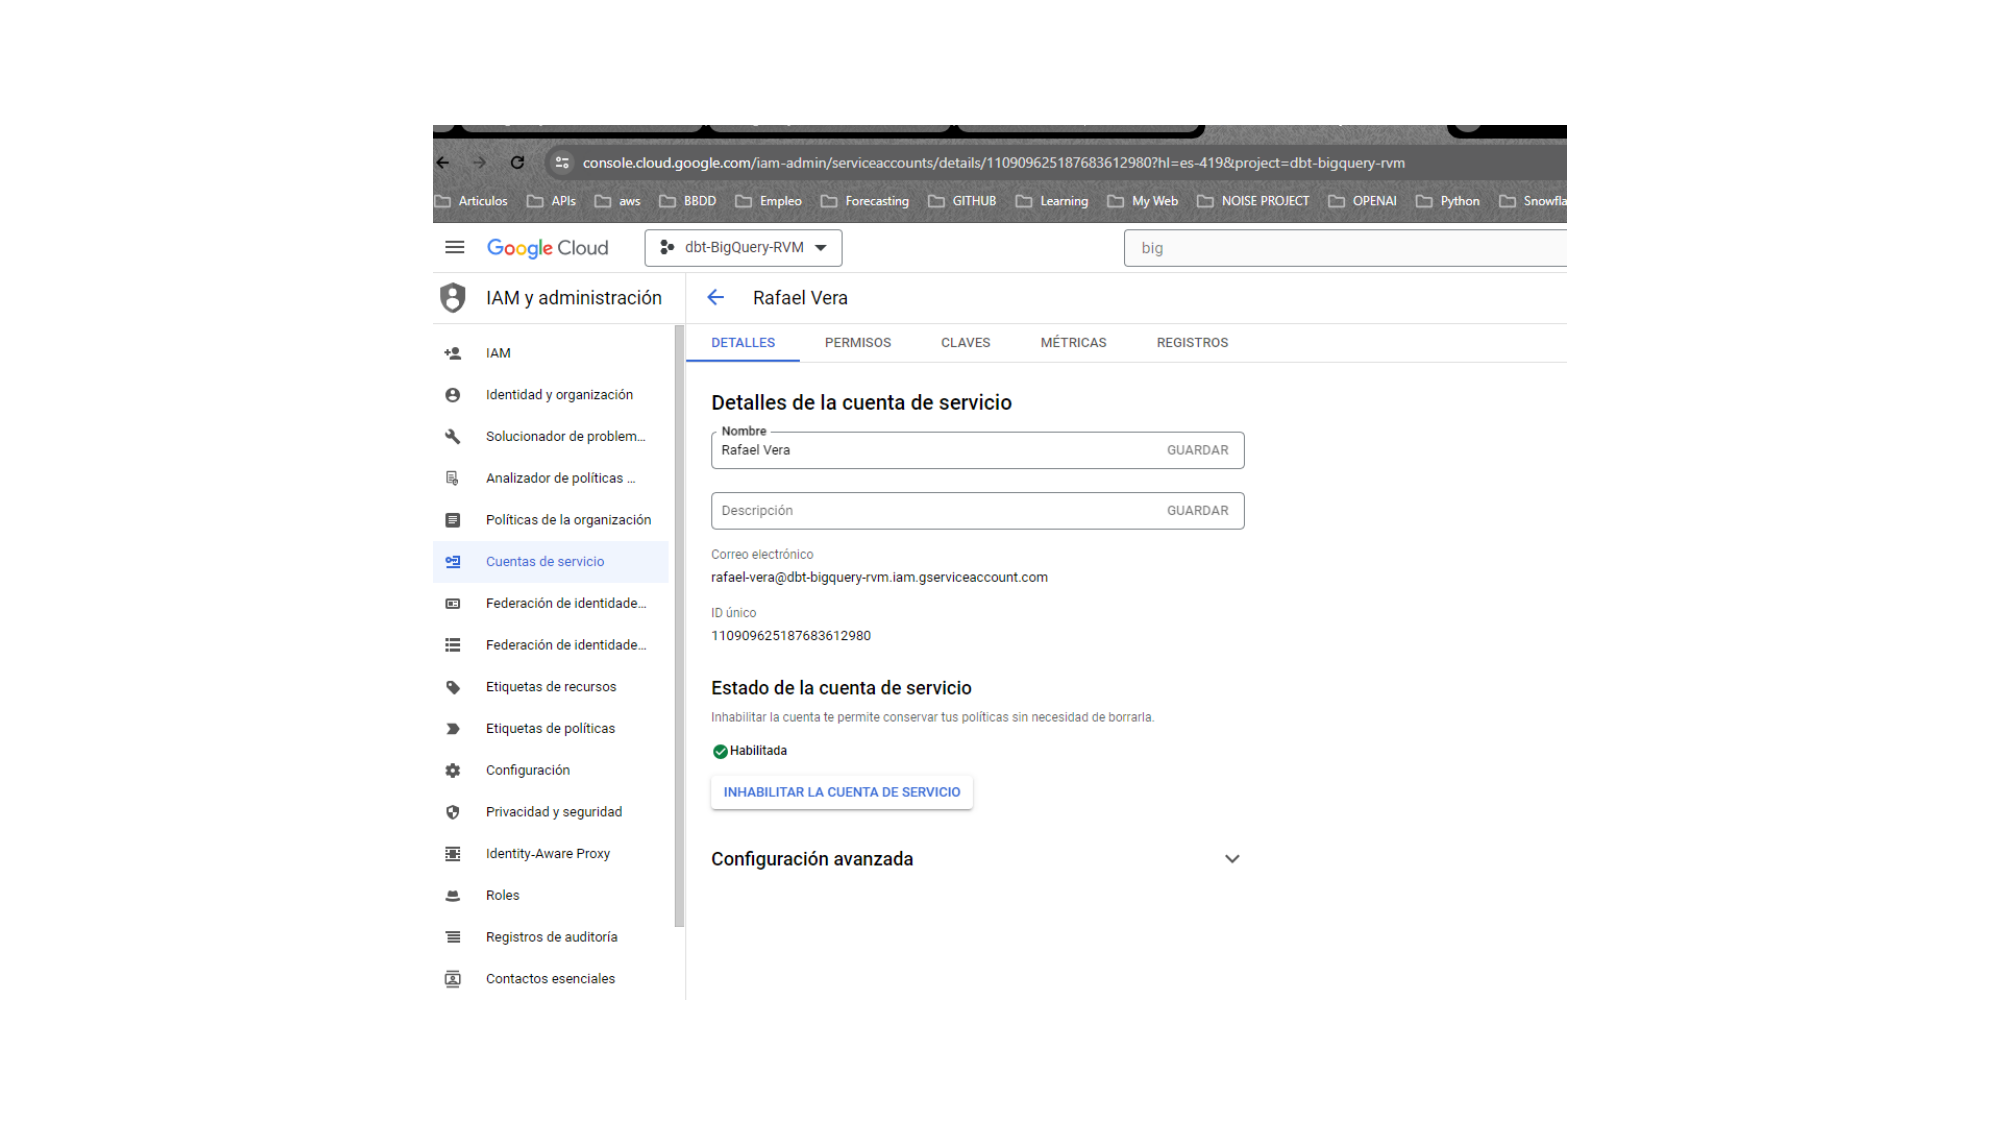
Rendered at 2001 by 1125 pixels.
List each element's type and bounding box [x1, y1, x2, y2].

picture [432, 124, 1568, 1000]
